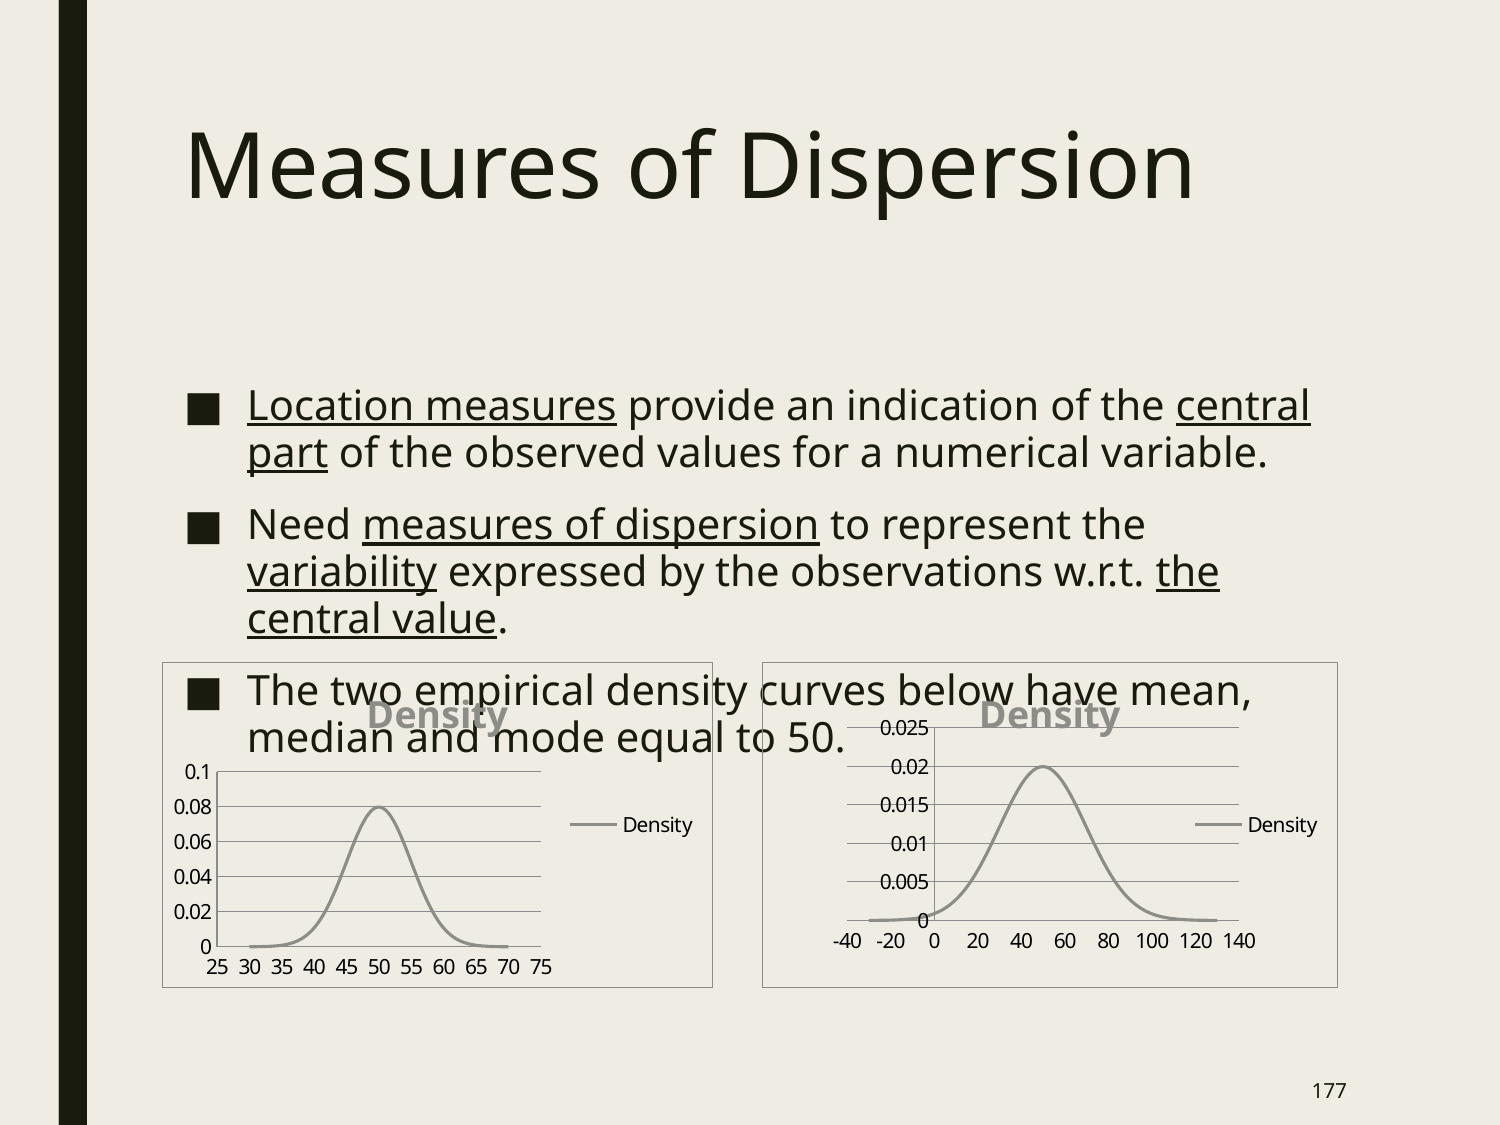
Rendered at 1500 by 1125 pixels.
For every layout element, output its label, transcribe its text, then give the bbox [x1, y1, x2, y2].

slide_number 176 [1165, 1058, 1362, 1125]
chart [762, 662, 1338, 988]
title Measures of Dispersion [168, 112, 1351, 357]
chart [162, 662, 713, 988]
list Location measures provide an indication of the central part of the observed values for a numerical variable. Need measures of dispersion to represent the variability expressed by the observations w.r.t. the central value. The two empirical density curves below have mean, median and mode equal to 50. [168, 375, 1351, 963]
